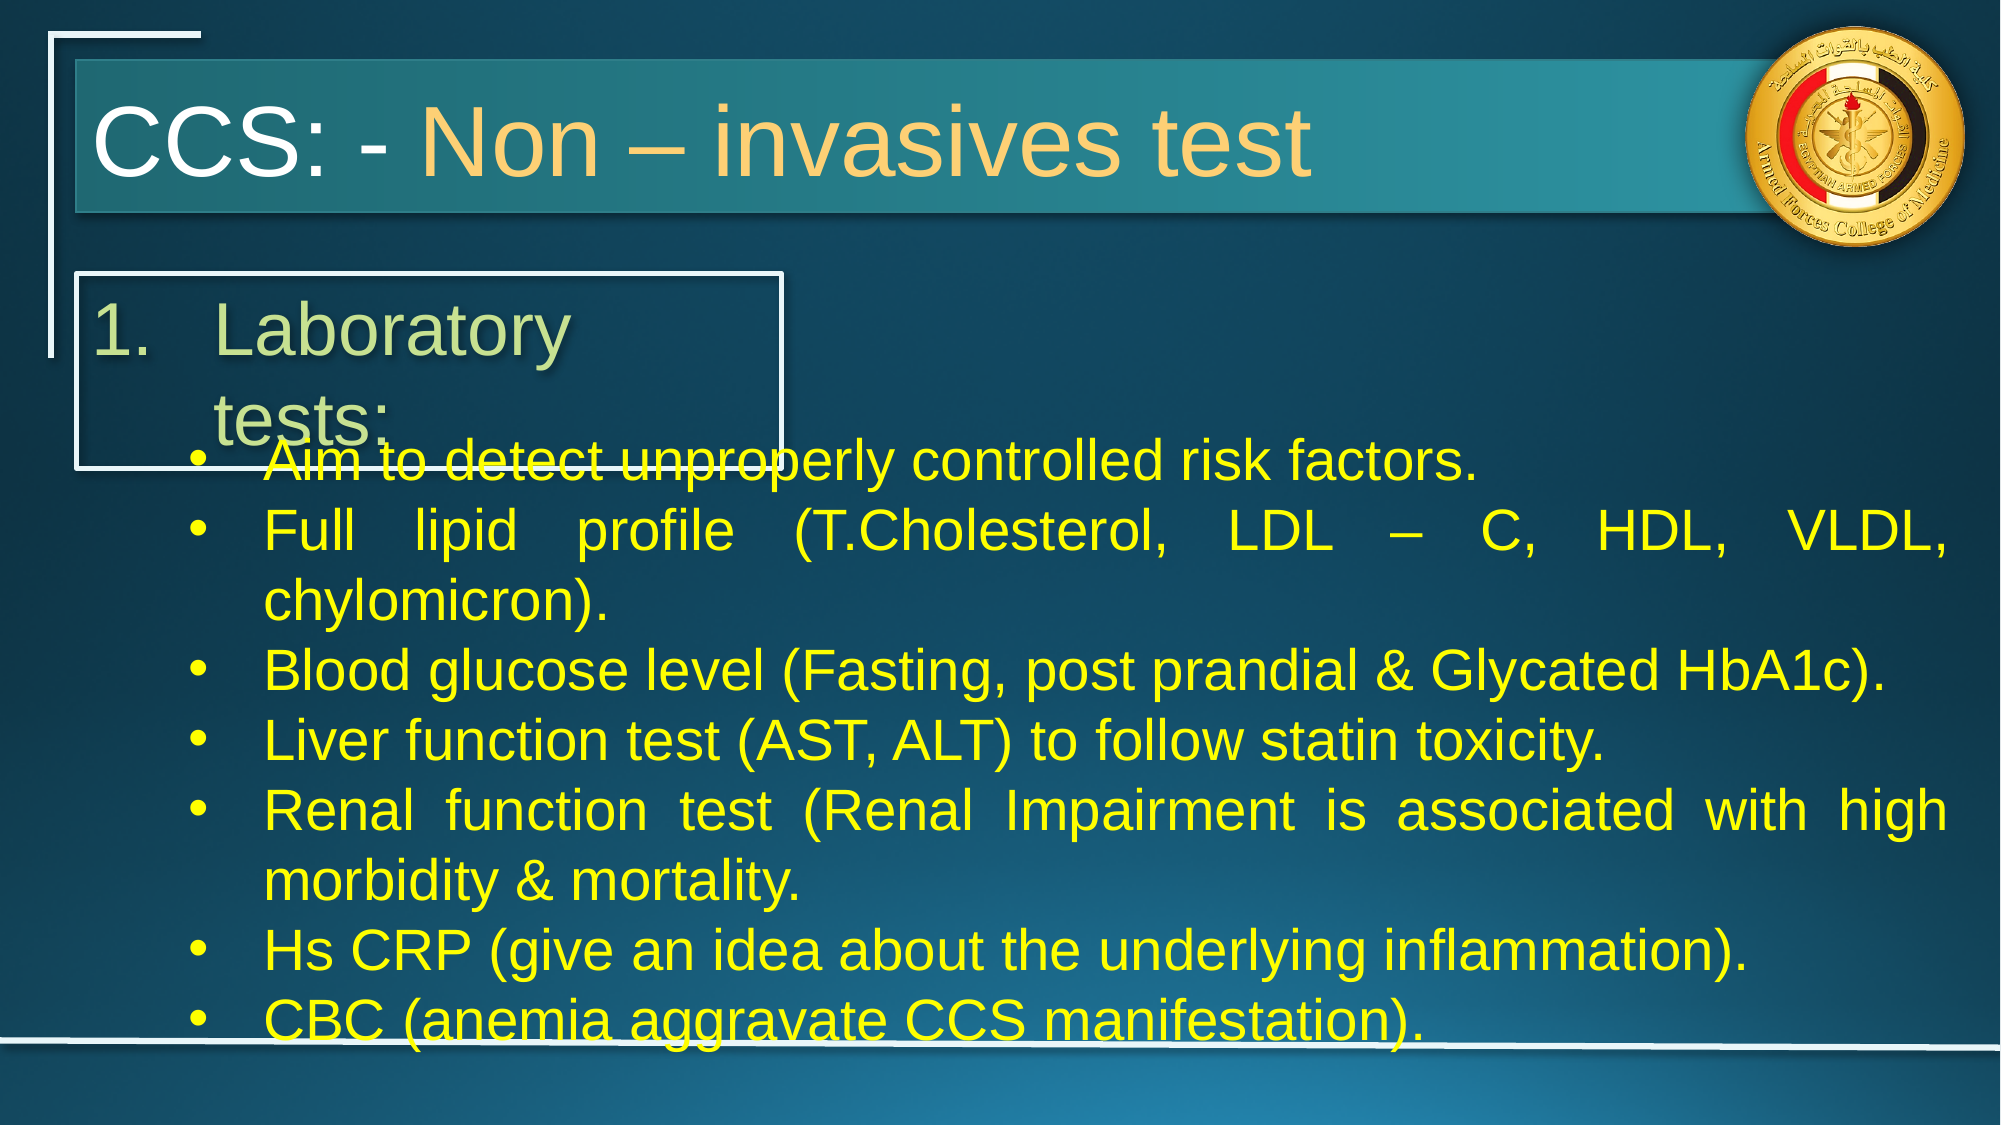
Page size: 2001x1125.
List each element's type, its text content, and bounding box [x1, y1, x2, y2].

text_box CCS: - Non – invasives test [76, 60, 1722, 213]
text_box Laboratory tests: [76, 273, 782, 469]
picture [0, 0, 2001, 1125]
text_box Aim to detect unproperly controlled risk factors. Full lipid profile (T.Cholesterol, LDL – C, HDL, VLDL, chylomicron). Blood glucose level (Fasting, post prandial & Glycated HbA1c). Liver function test (AST, ALT) to follow statin toxicity. Renal function test (Renal Impairment is associated with high morbidity & mortality. Hs CRP (give an idea about the underlying inflammation). CBC (anemia aggravate CCS manifestation). [173, 414, 1967, 1037]
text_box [0, 1040, 2000, 1048]
